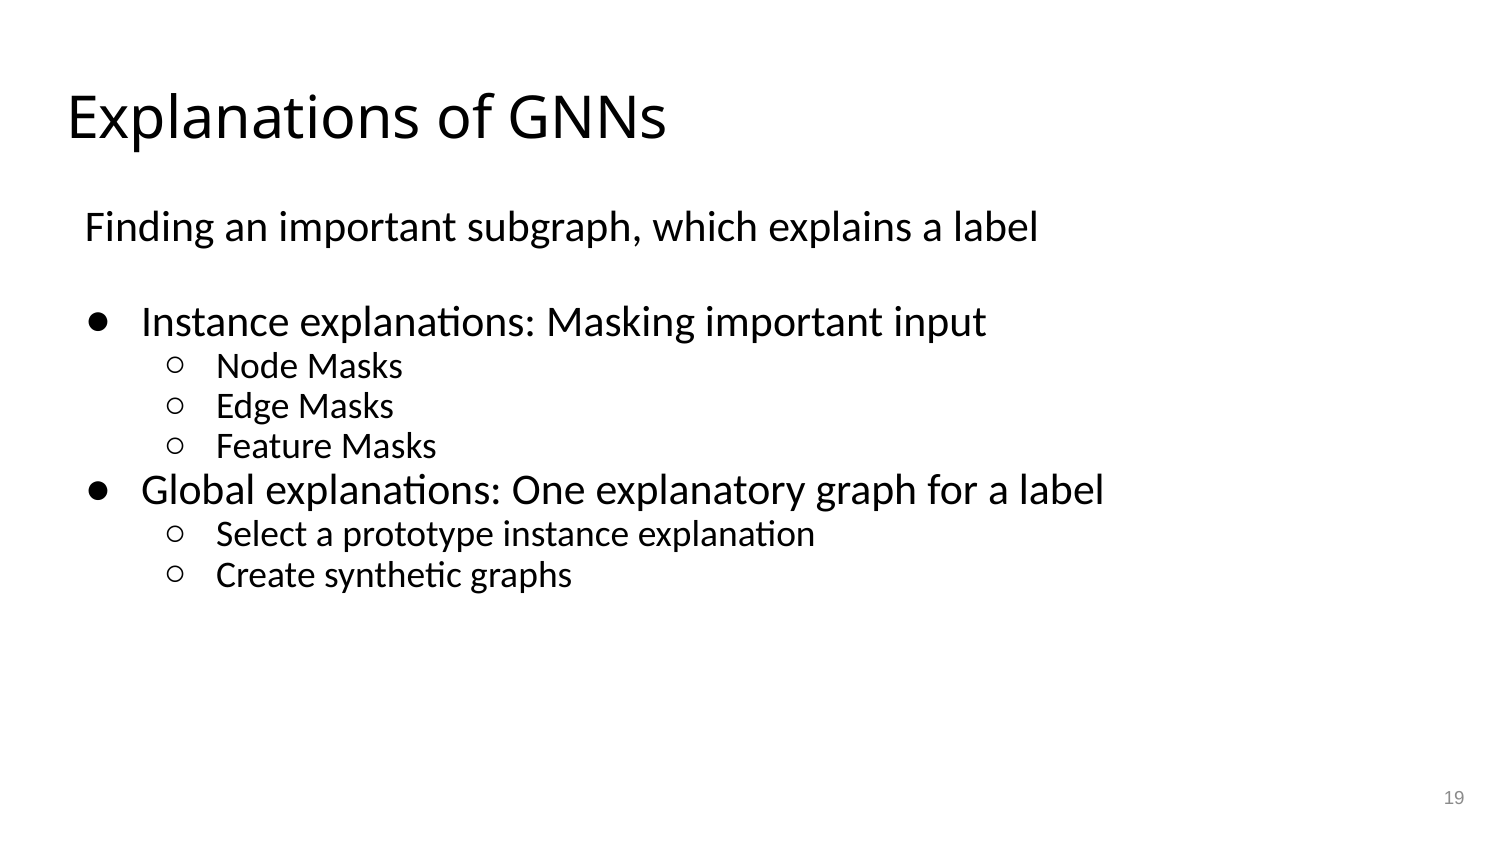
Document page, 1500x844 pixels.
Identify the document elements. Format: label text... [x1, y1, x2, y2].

title Explanations of GNNs [51, 72, 1449, 167]
slide_number 19 [1389, 764, 1480, 830]
list Finding an important subgraph, which explains a label Instance explanations: Masking important input Node Masks Edge Masks Feature Masks Global explanations: One explanatory graph for a label Select a prototype instance explanation Create synthetic graphs [51, 189, 1449, 750]
